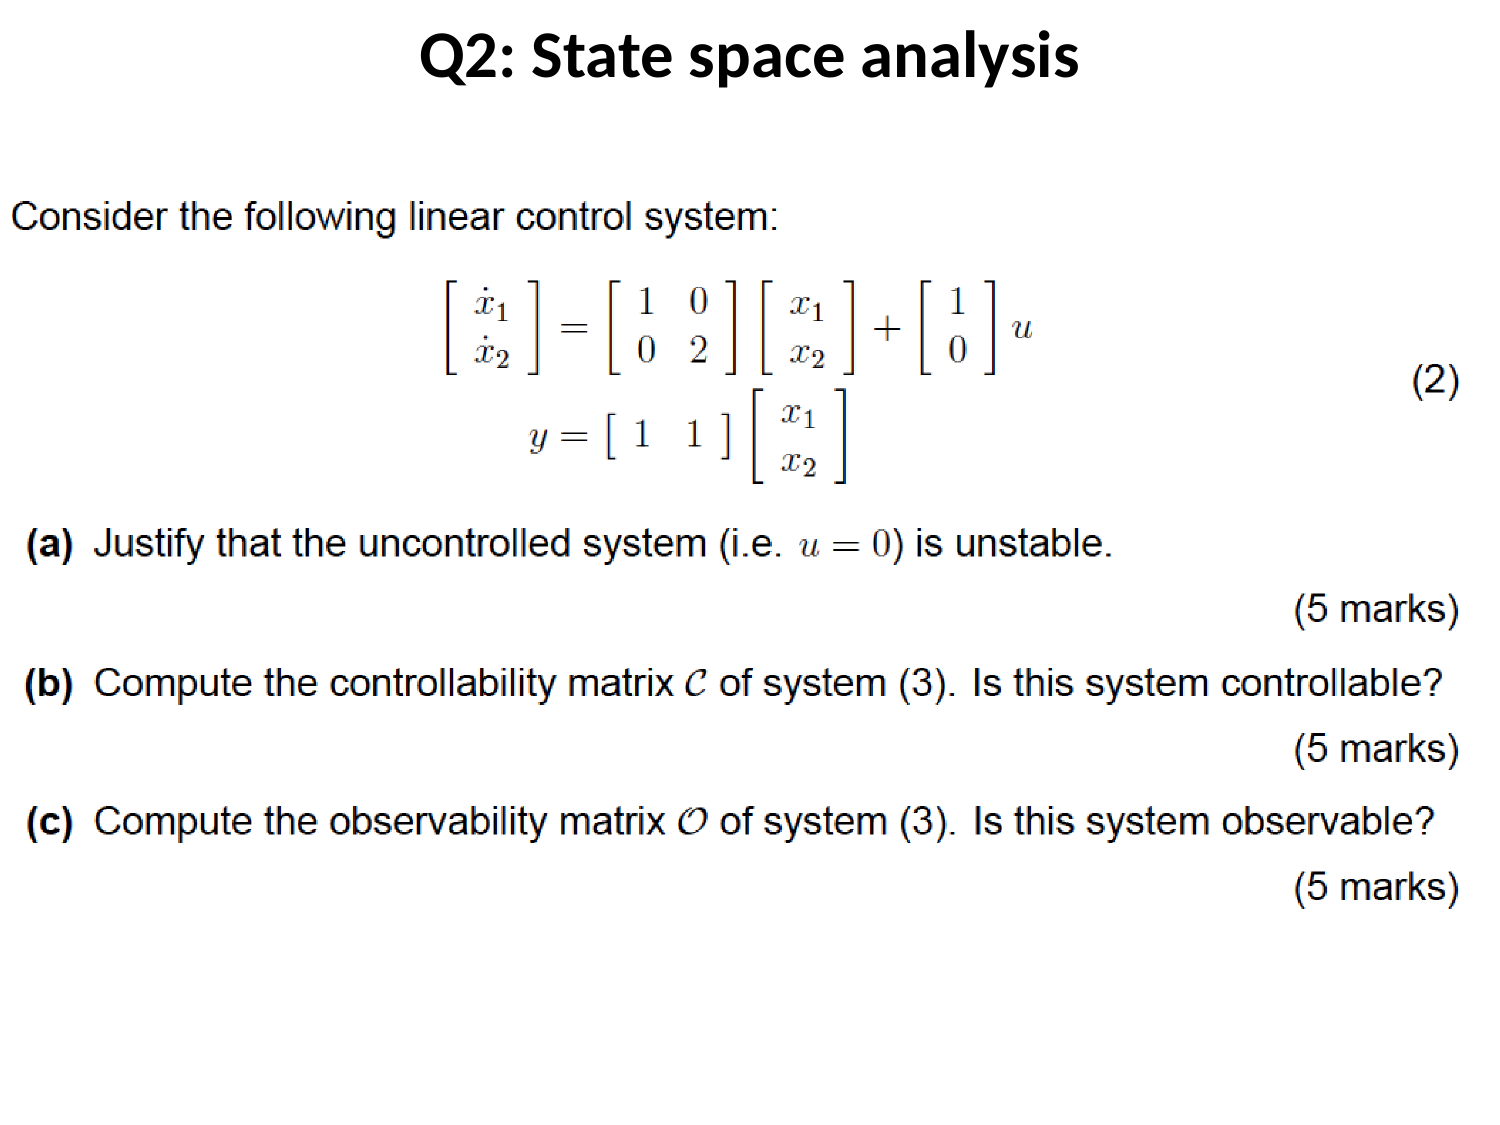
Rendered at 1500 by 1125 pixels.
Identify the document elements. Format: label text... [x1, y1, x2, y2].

text_box Q2: State space analysis [74, 1, 1425, 100]
picture [0, 191, 1500, 934]
